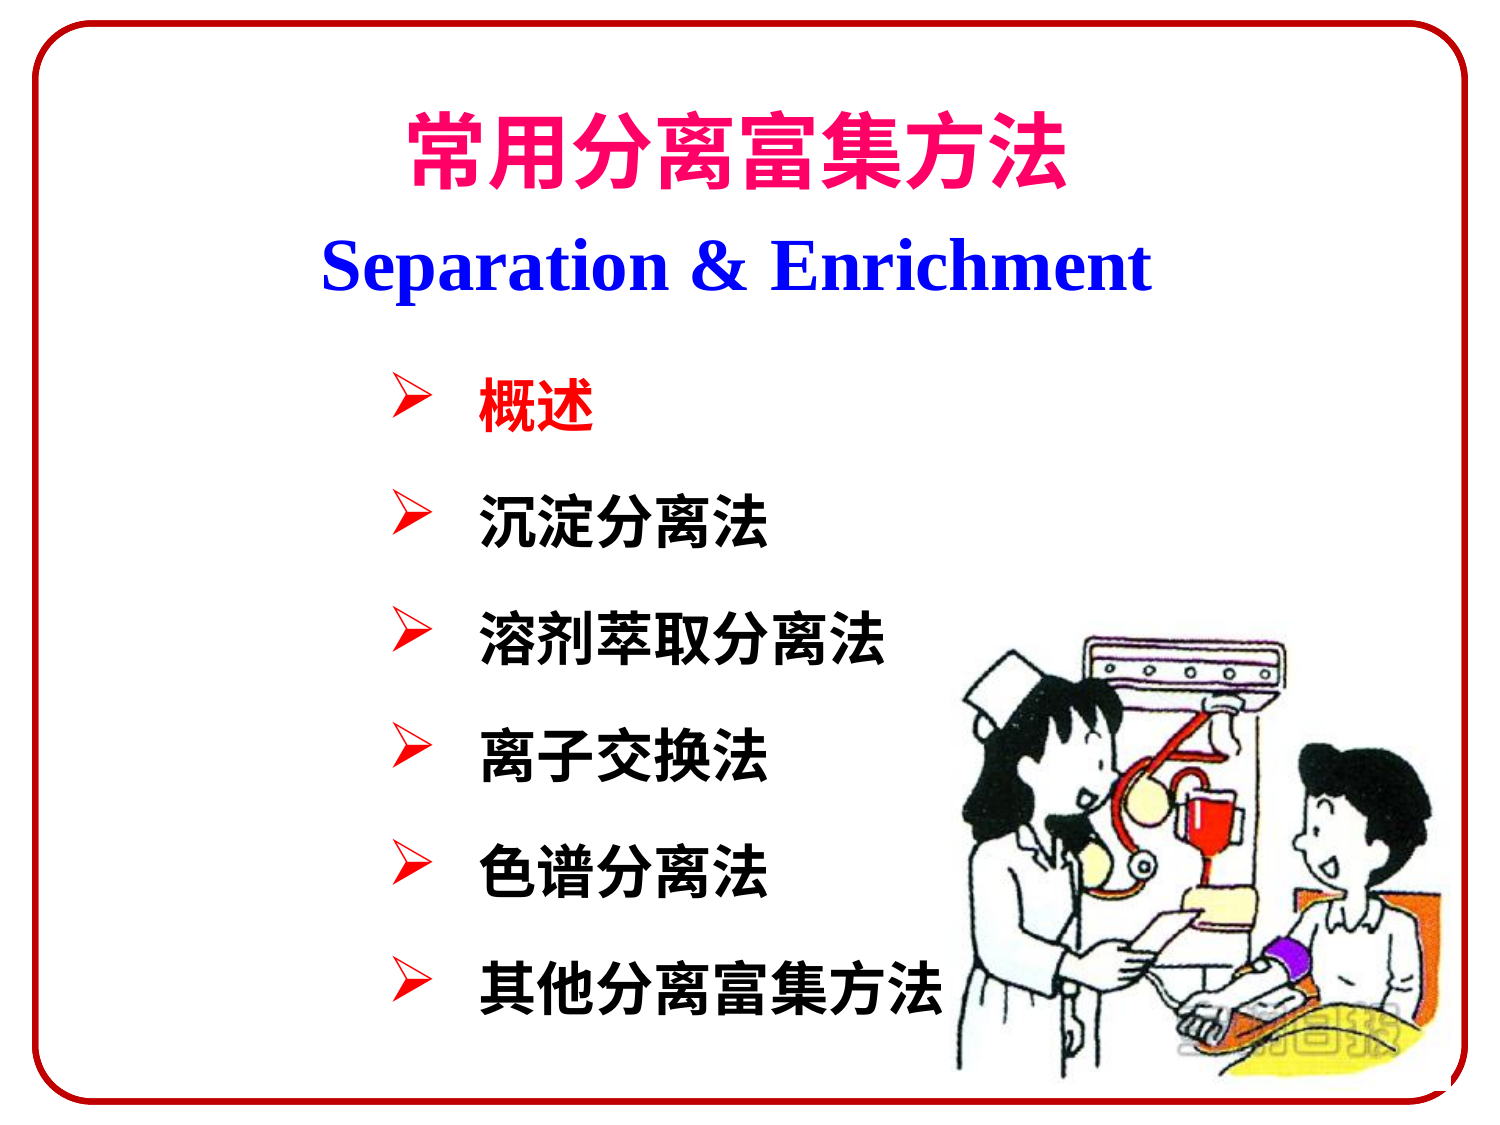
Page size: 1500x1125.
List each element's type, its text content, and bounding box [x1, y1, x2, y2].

text_box 常用分离富集方法 [389, 92, 1085, 207]
picture [950, 621, 1452, 1091]
text_box Separation & Enrichment [298, 208, 1176, 314]
list 概述 沉淀分离法 溶剂萃取分离法 离子交换法 色谱分离法 其他分离富集方法 [371, 326, 1011, 1059]
slide_number 8 [943, 622, 950, 1059]
